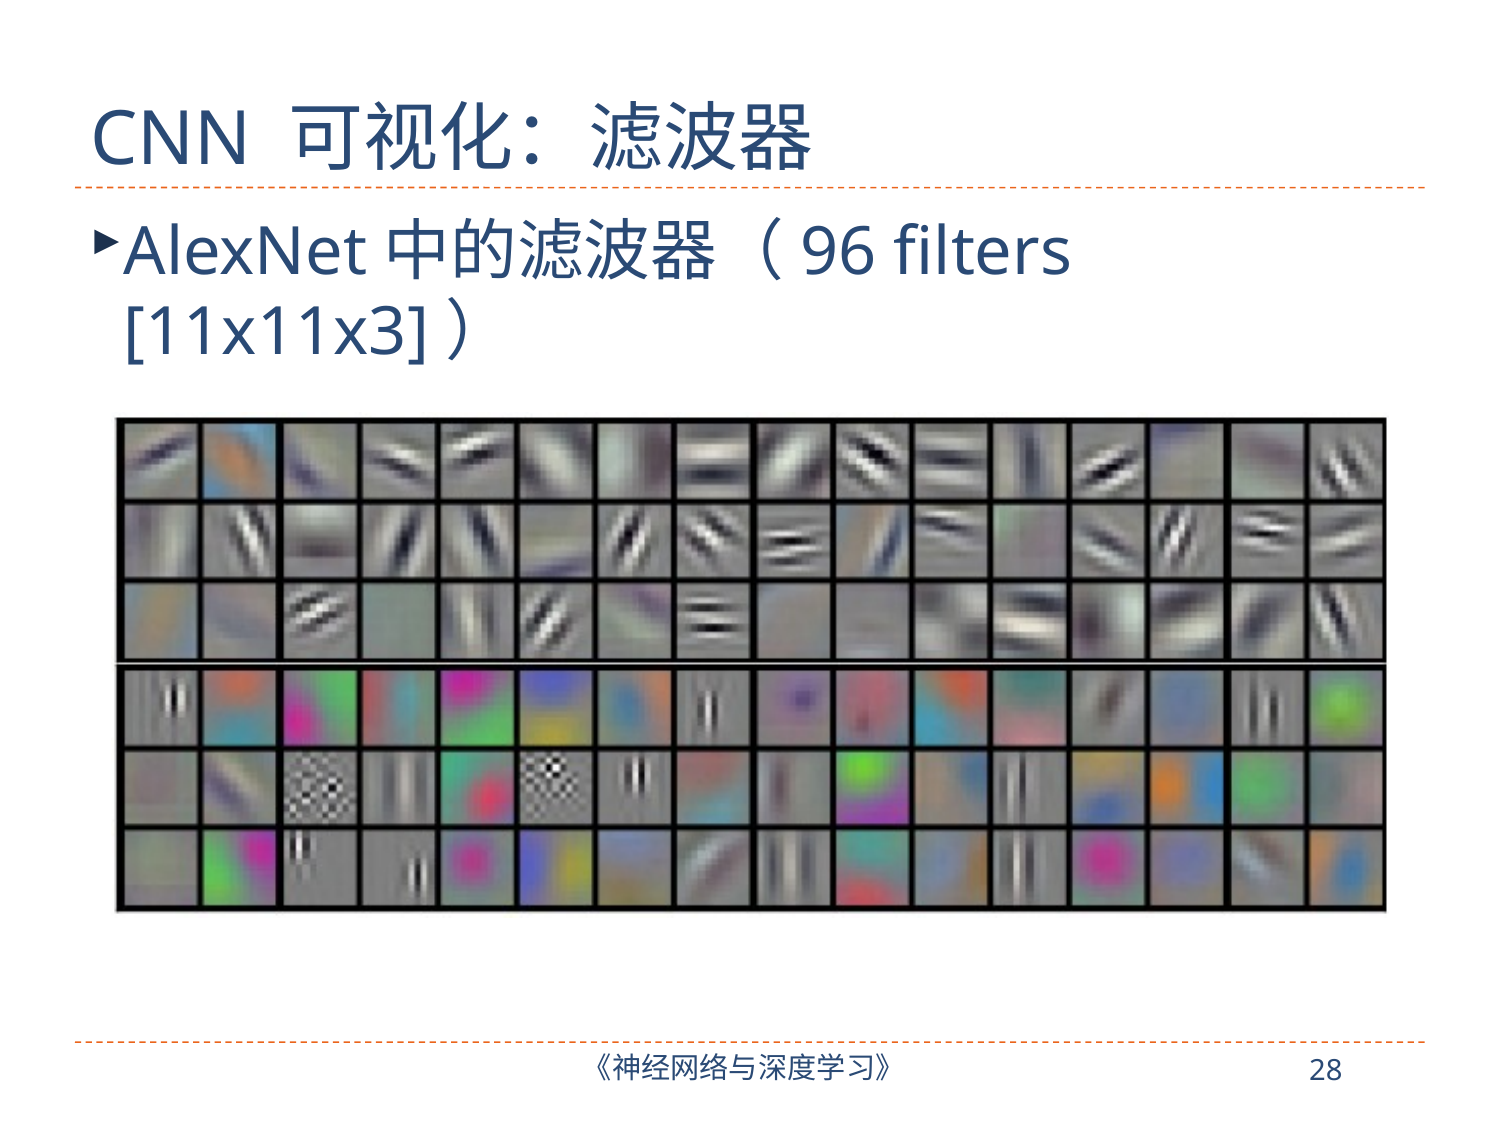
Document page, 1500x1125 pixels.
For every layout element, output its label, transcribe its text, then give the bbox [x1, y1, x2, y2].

list AlexNet中的滤波器（96 filters [11x11x3]） [75, 200, 1425, 1010]
picture [110, 412, 1389, 918]
title CNN 可视化：滤波器 [75, 24, 1425, 188]
